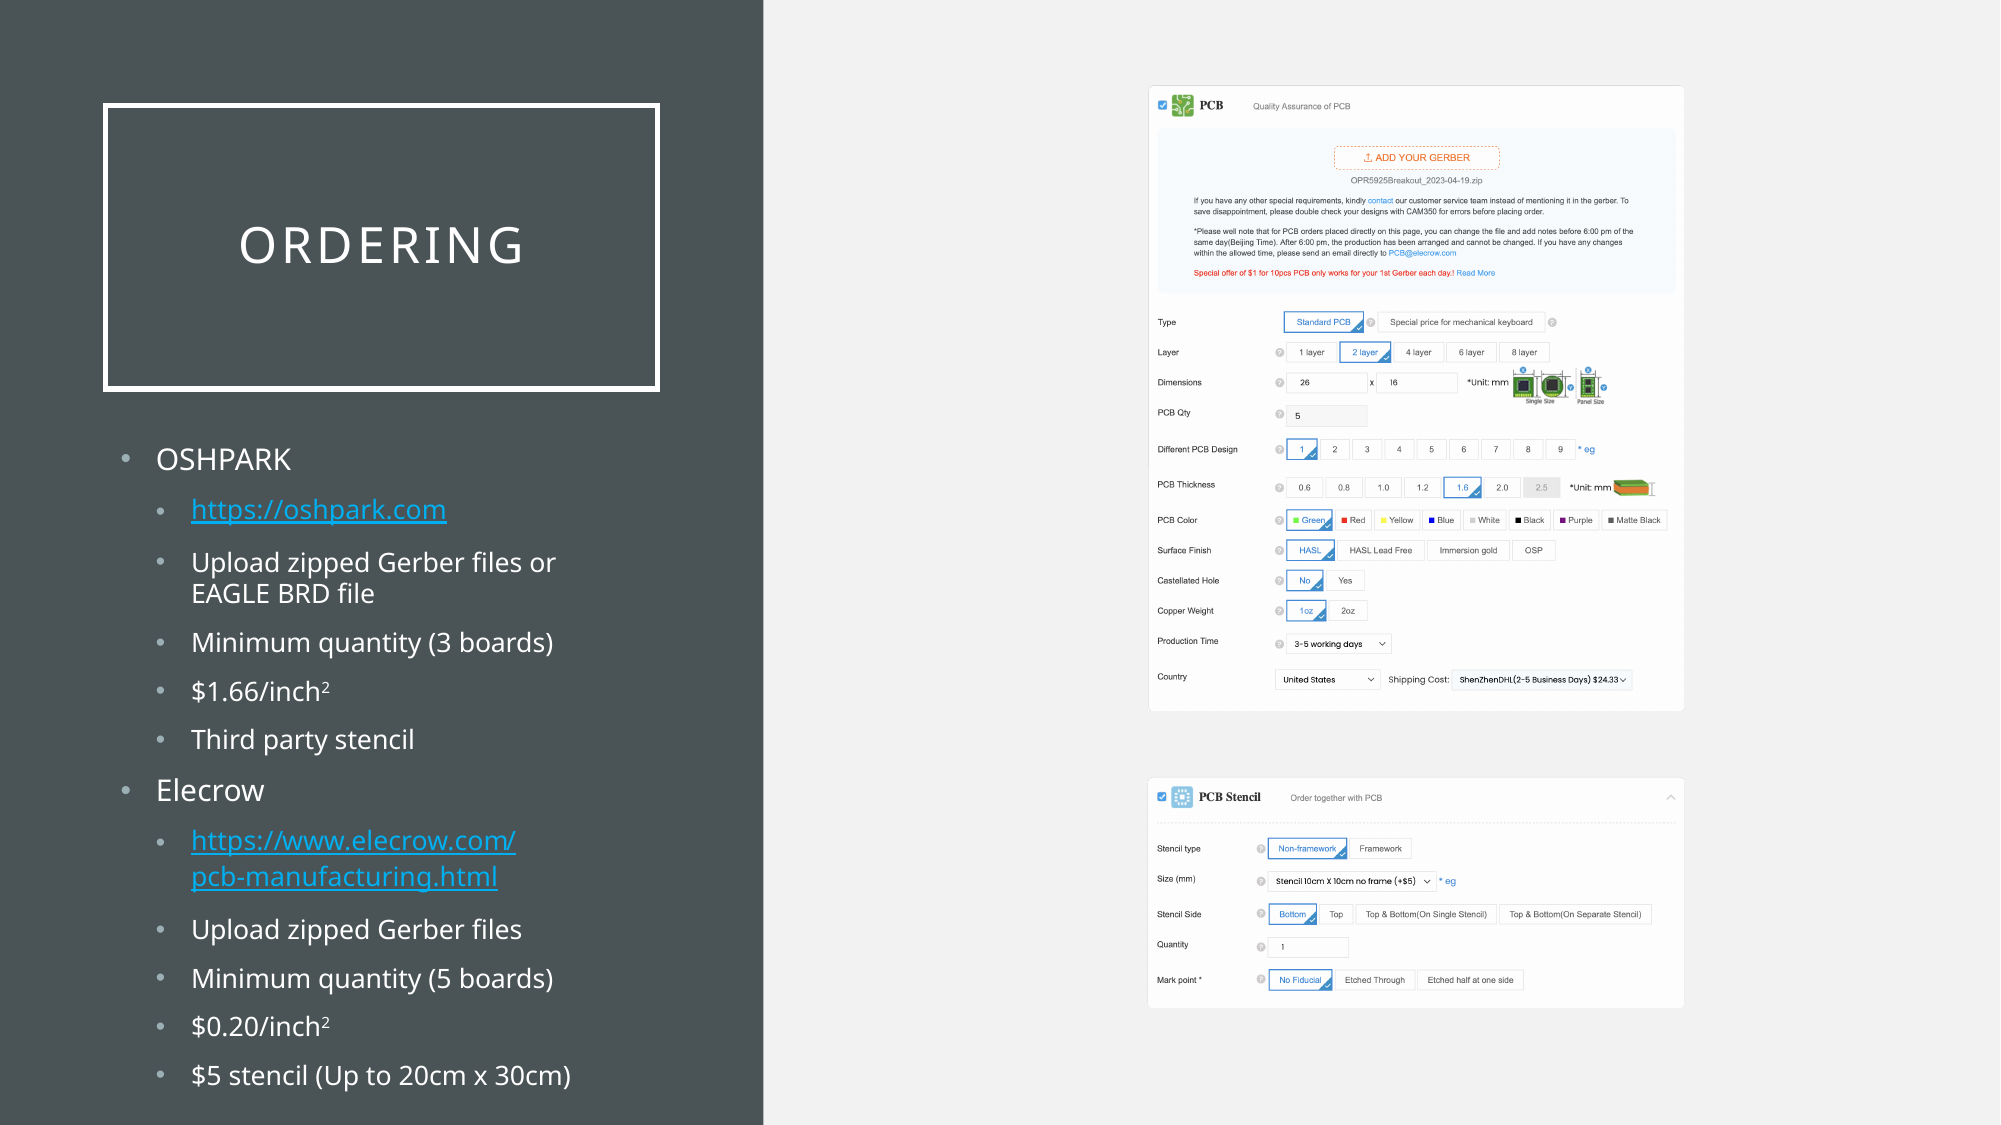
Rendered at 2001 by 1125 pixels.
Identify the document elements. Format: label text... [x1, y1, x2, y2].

text_box [764, 0, 2000, 1125]
picture [1147, 776, 1685, 1009]
list OSHPARK https://oshpark.com Upload zipped Gerber files or EAGLE BRD file Minimum quantity (3 boards) $1.66/inch2 Third party stencil Elecrow https://www.elecrow.com/pcb-manufacturing.html Upload zipped Gerber files Minimum quantity (5 boards) $0.20/inch2 $5 stencil (Up to 20cm x 30cm) [105, 432, 658, 1103]
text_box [1147, 85, 1685, 711]
text_box [0, 0, 764, 1125]
title Ordering [103, 103, 660, 392]
